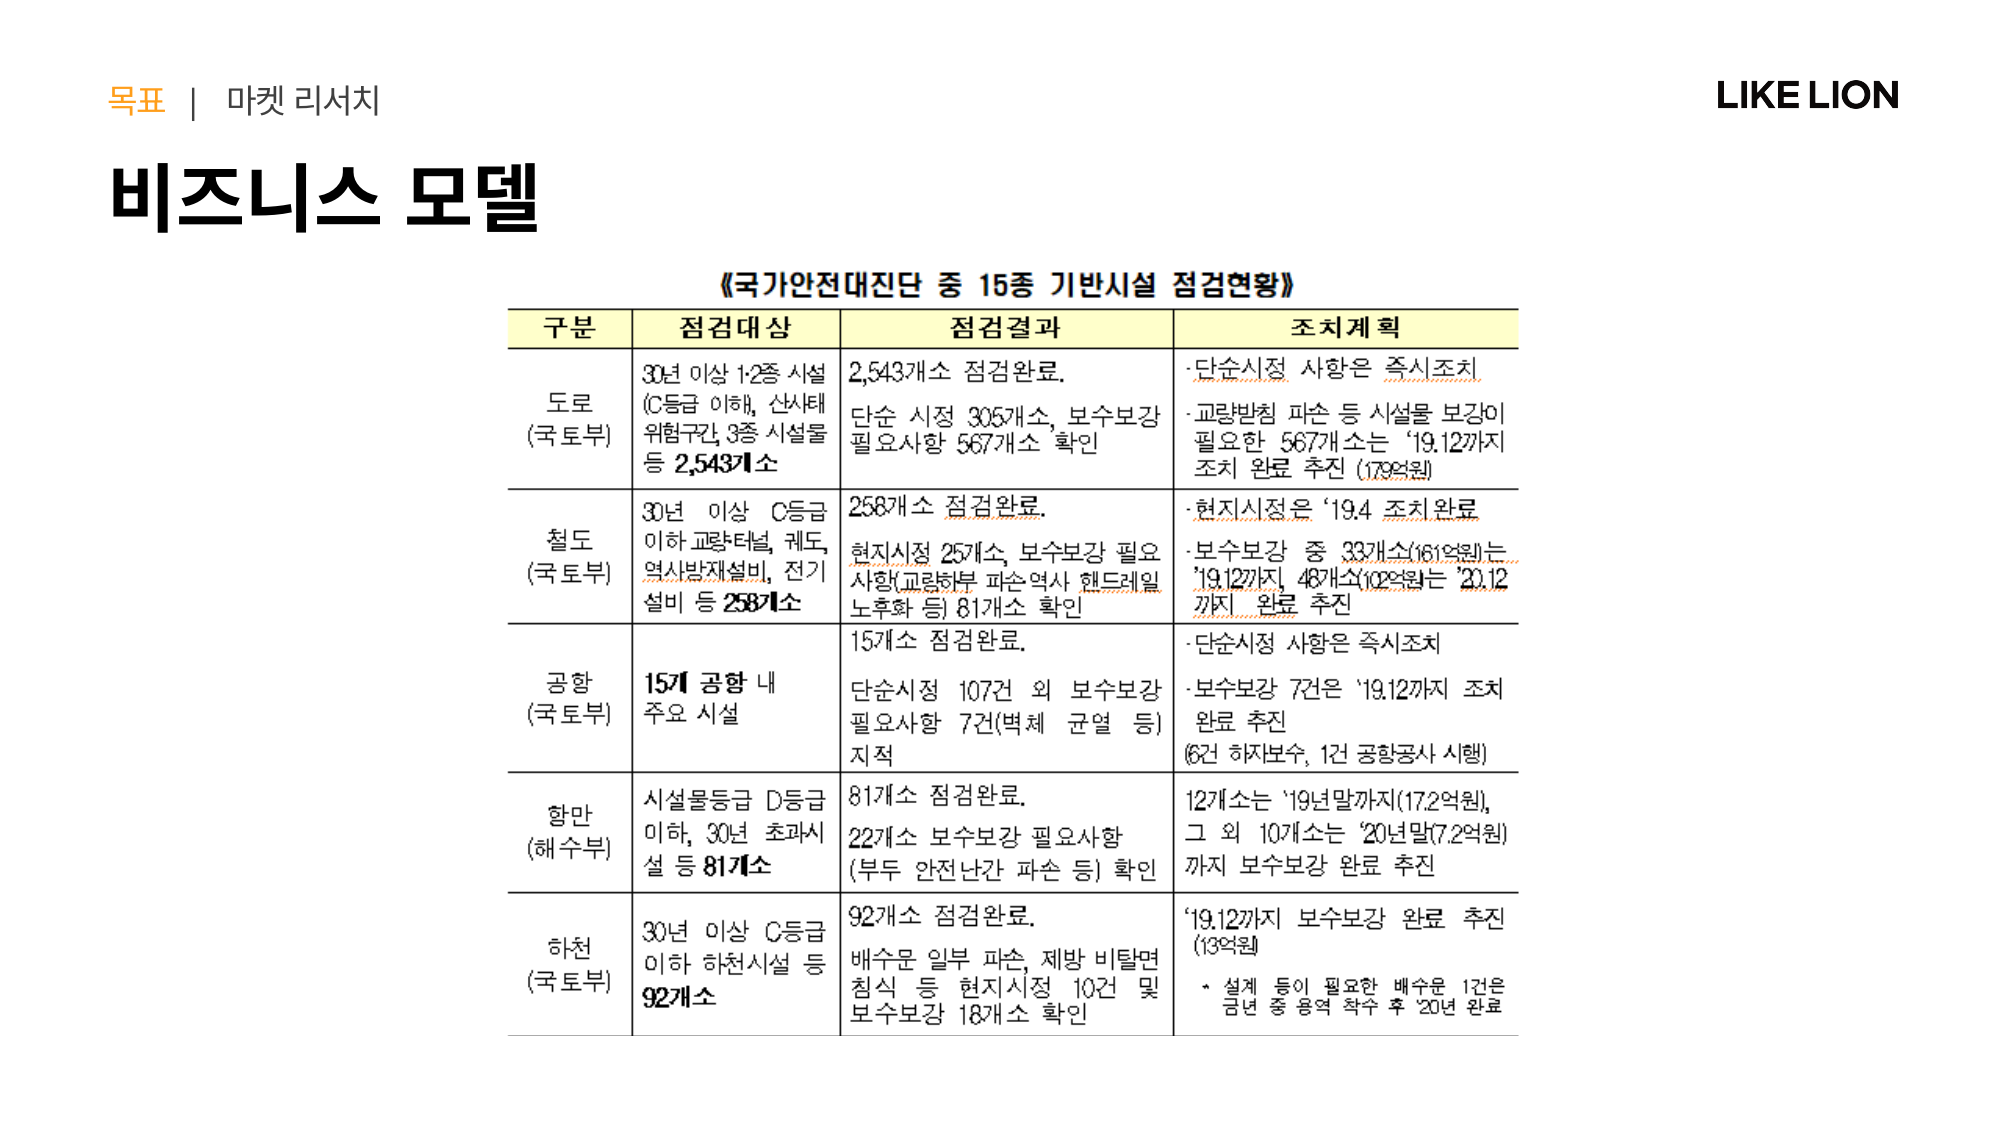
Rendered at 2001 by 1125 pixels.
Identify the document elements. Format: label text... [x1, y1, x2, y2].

text_box 목표 | 마켓 리서치 [92, 72, 866, 128]
picture [1718, 80, 1898, 109]
text_box 비즈니스 모델 [92, 143, 706, 249]
picture [491, 265, 1533, 1036]
